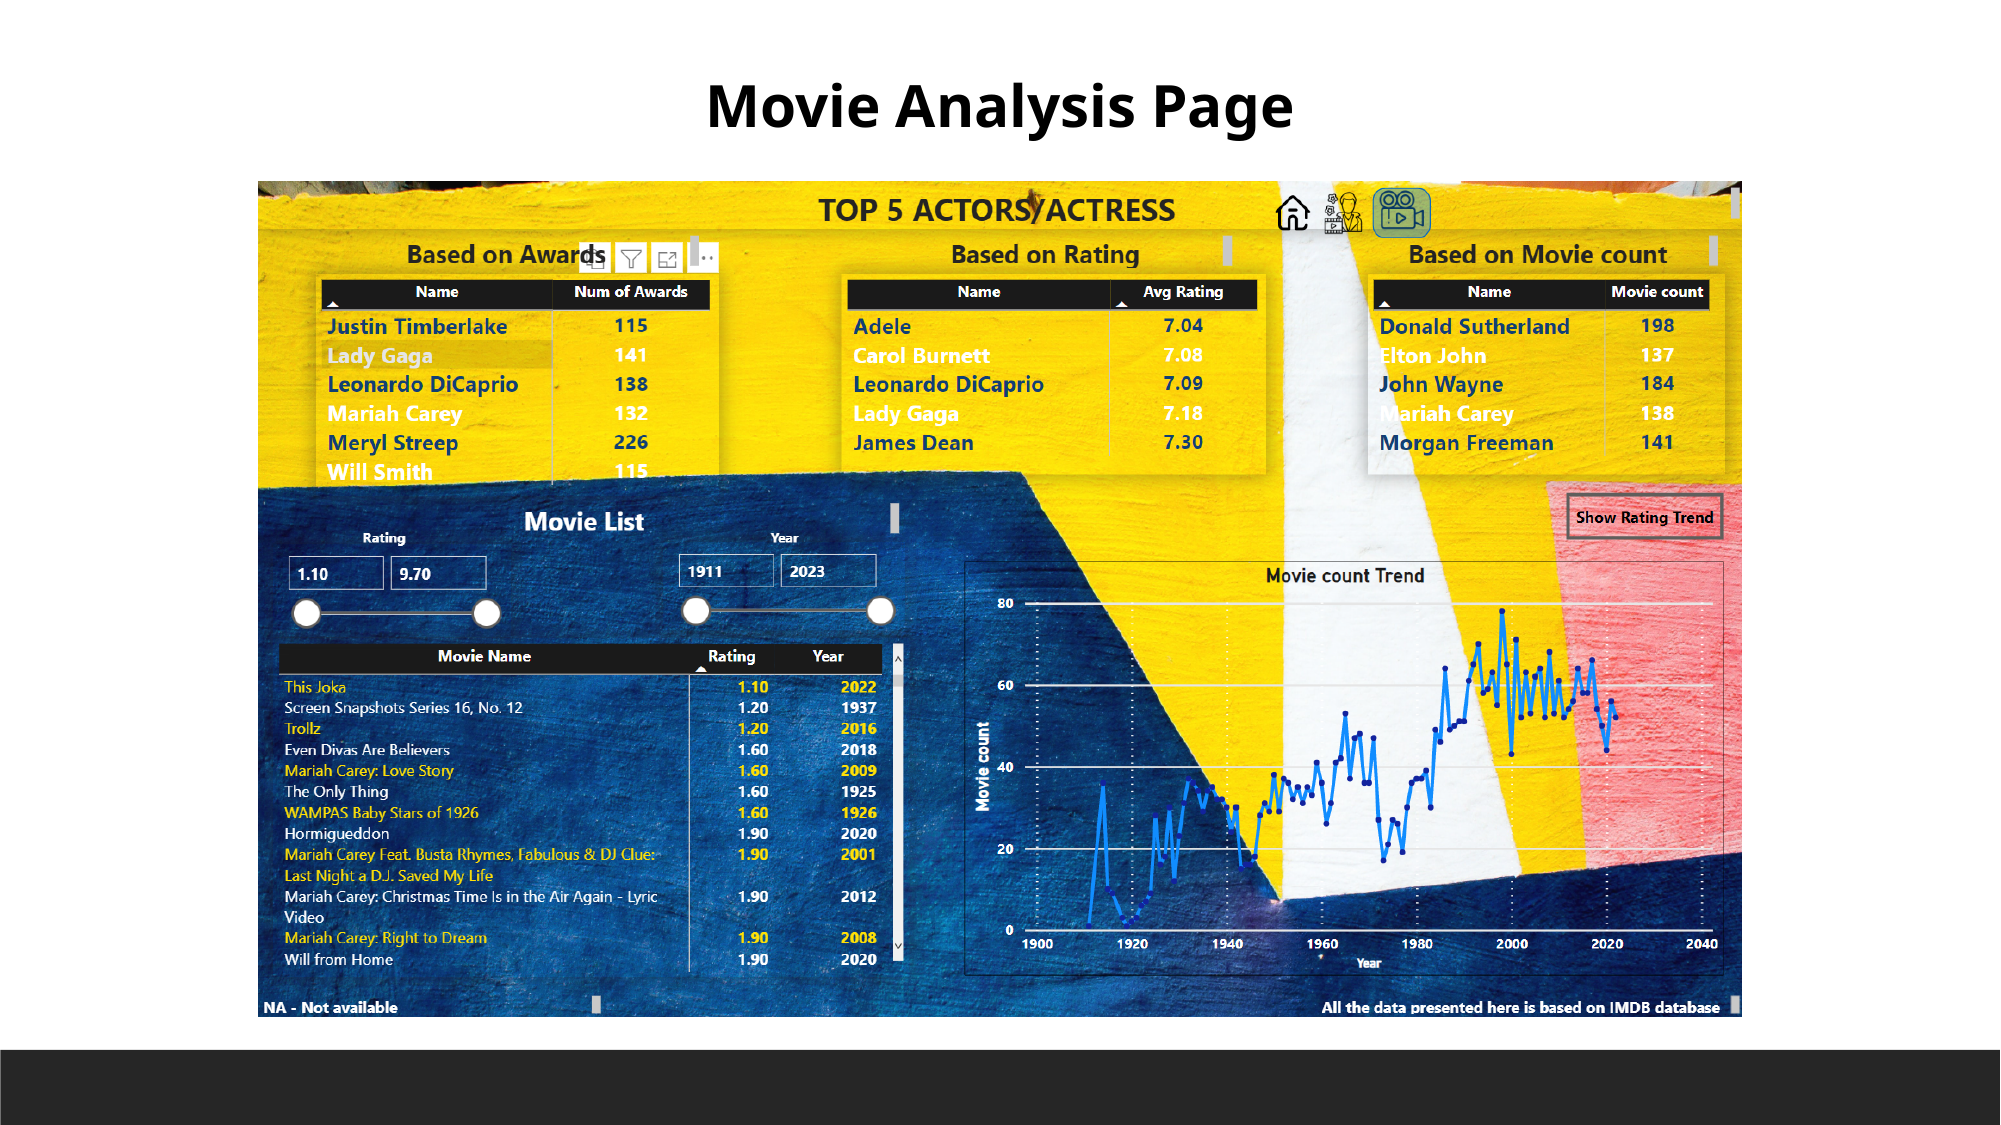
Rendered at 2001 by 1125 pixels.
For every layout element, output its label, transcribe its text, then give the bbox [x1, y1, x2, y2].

picture [257, 180, 1743, 1017]
text_box Movie Analysis Page [690, 61, 1310, 147]
